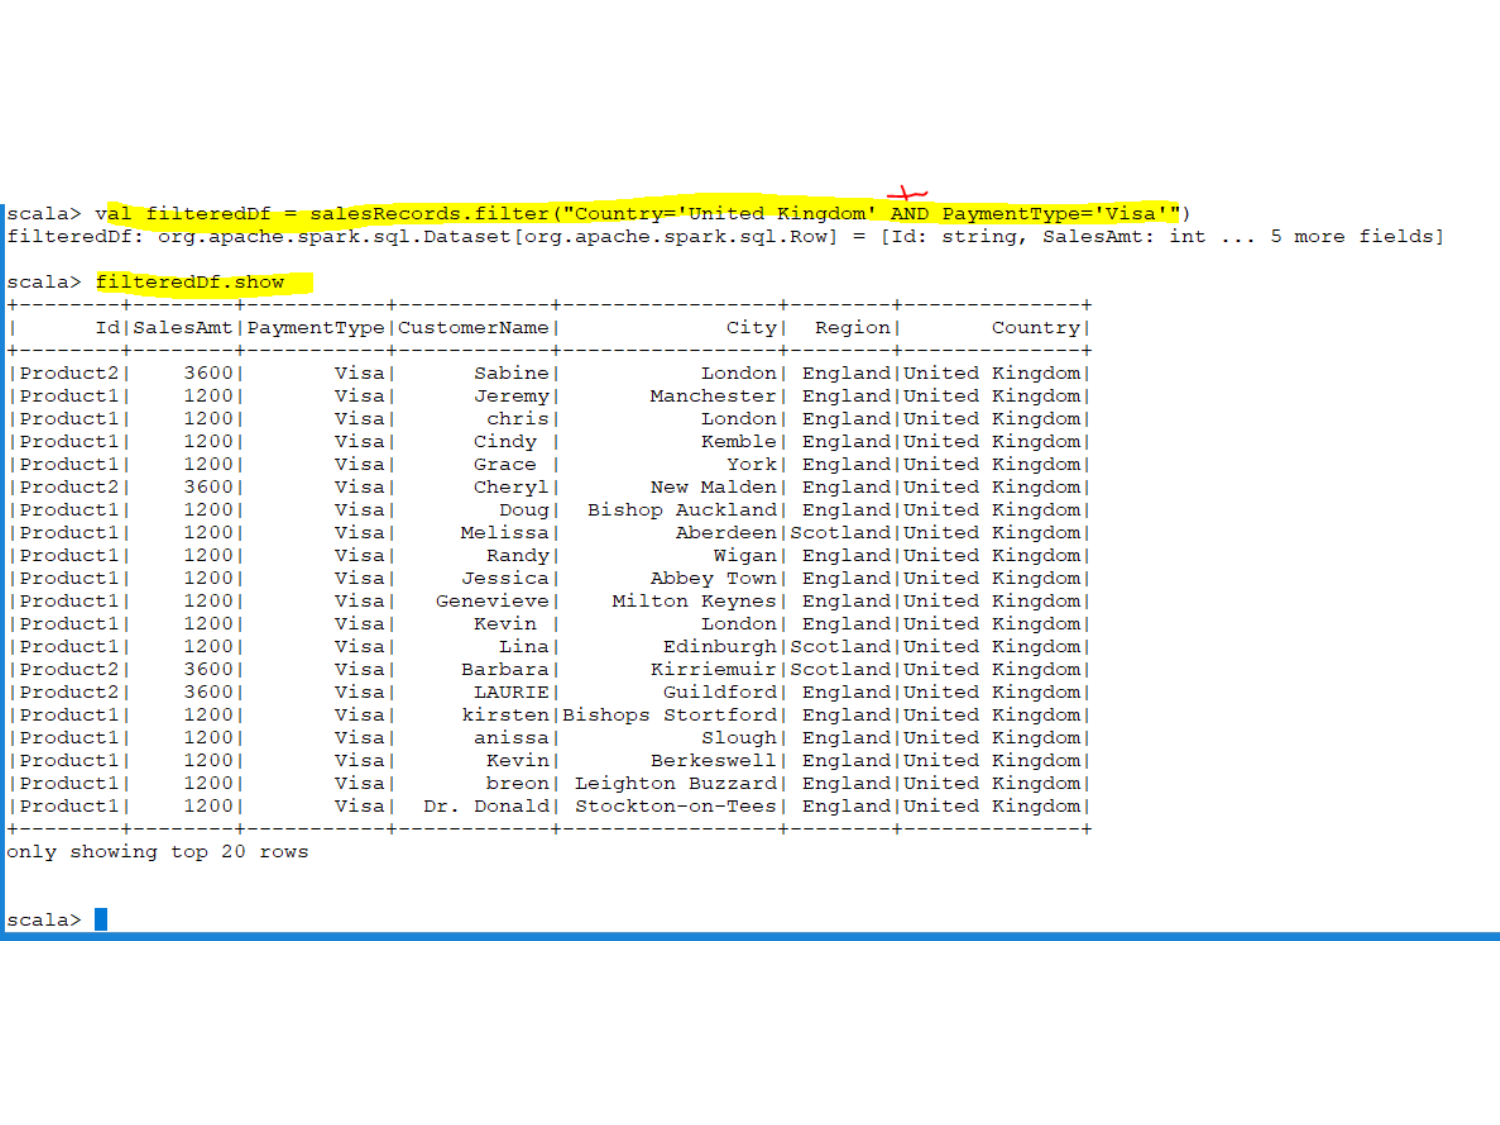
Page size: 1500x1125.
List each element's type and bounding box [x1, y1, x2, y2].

picture [0, 184, 1500, 941]
